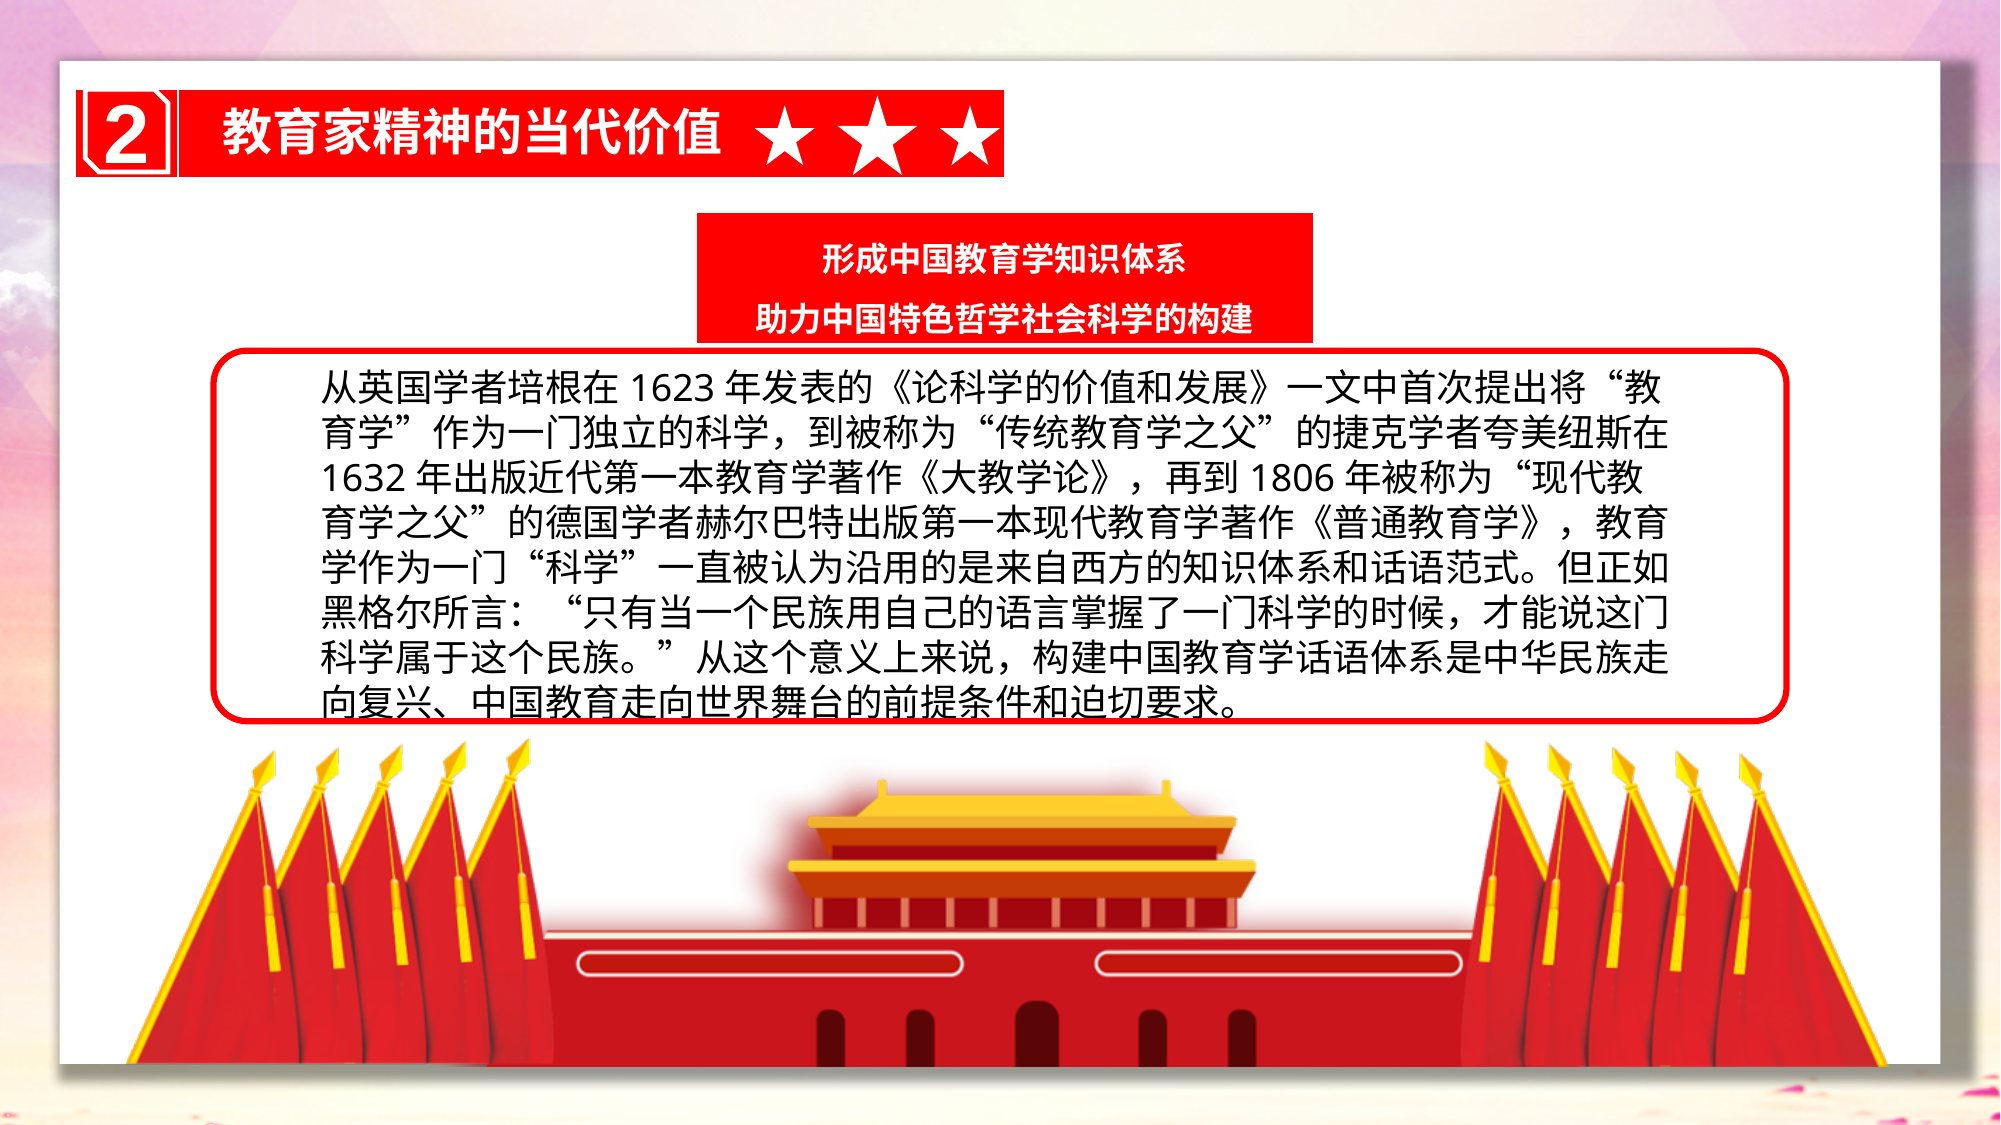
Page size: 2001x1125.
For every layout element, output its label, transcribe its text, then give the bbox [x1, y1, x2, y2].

text_box 形成中国教育学知识体系 助力中国特色哲学社会科学的构建 [697, 213, 1313, 343]
text_box 从英国学者培根在1623年发表的《论科学的价值和发展》一文中首次提出将“教育学”作为一门独立的科学，到被称为“传统教育学之父”的捷克学者夸美纽斯在1632年出版近代第一本教育学著作《大教学论》，再到1806年被称为“现代教育学之父”的德国学者赫尔巴特出版第一本现代教育学著作《普通教育学》，教育学作为一门“科学”一直被认为沿用的是来自西方的知识体系和话语范式。但正如黑格尔所言：“只有当一个民族用自己的语言掌握了一门科学的时候，才能说这门科学属于这个民族。”从这个意义上来说，构建中国教育学话语体系是中华民族走向复兴、中国教育走向世界舞台的前提条件和迫切要求。 [305, 723, 1695, 732]
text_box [754, 95, 1000, 176]
text_box [212, 349, 1788, 723]
text_box [177, 88, 1006, 179]
text_box 2 [84, 88, 170, 174]
text_box [778, 335, 1875, 598]
picture [0, 0, 2001, 1125]
